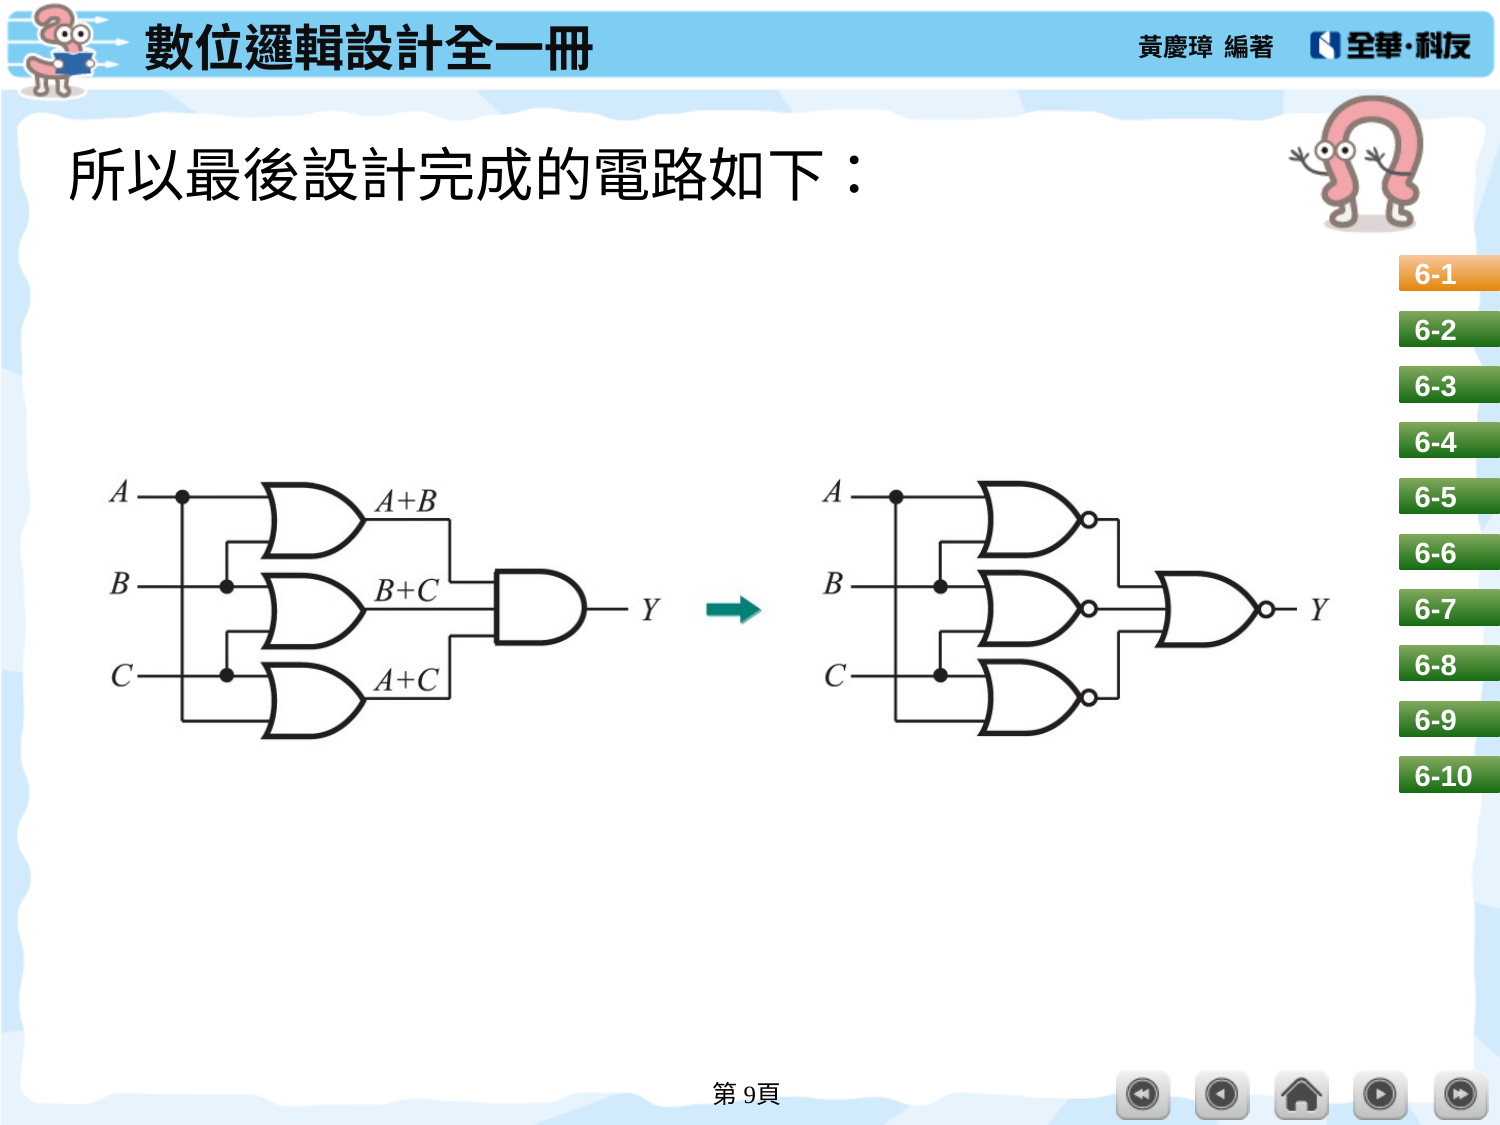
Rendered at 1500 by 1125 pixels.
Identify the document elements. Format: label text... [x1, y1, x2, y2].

picture [0, 0, 1500, 1125]
title 所以最後設計完成的電路如下： [53, 137, 1046, 208]
